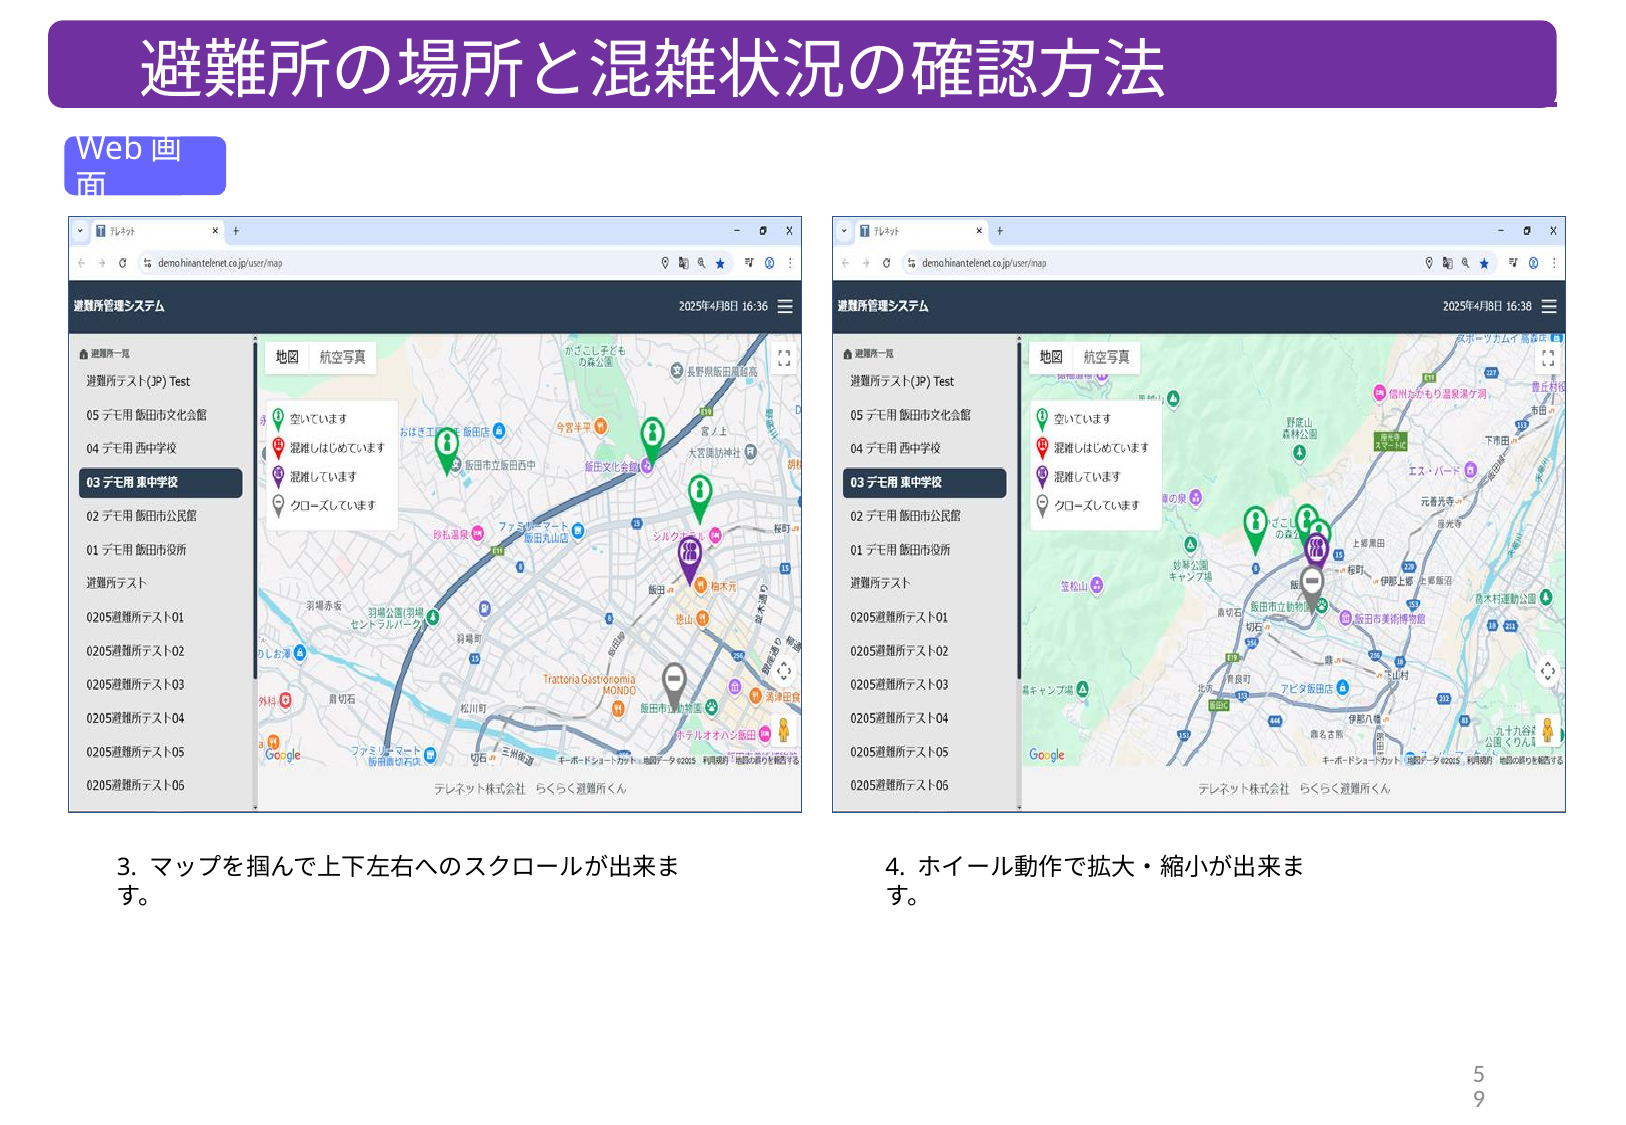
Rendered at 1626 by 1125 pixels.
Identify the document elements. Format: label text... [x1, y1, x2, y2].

text_box 3. マップを掴んで上下左右へのスクロールが出来ます。 [98, 854, 746, 906]
slide_number 58 [1457, 813, 1501, 1125]
text_box Web画面 [64, 136, 227, 196]
title 避難所の場所と混雑状況の確認方法 [123, 35, 1502, 107]
picture [832, 216, 1565, 813]
text_box 4. ホイール動作で拡大・縮小が出来ます。 [867, 854, 1370, 906]
picture [68, 216, 803, 813]
